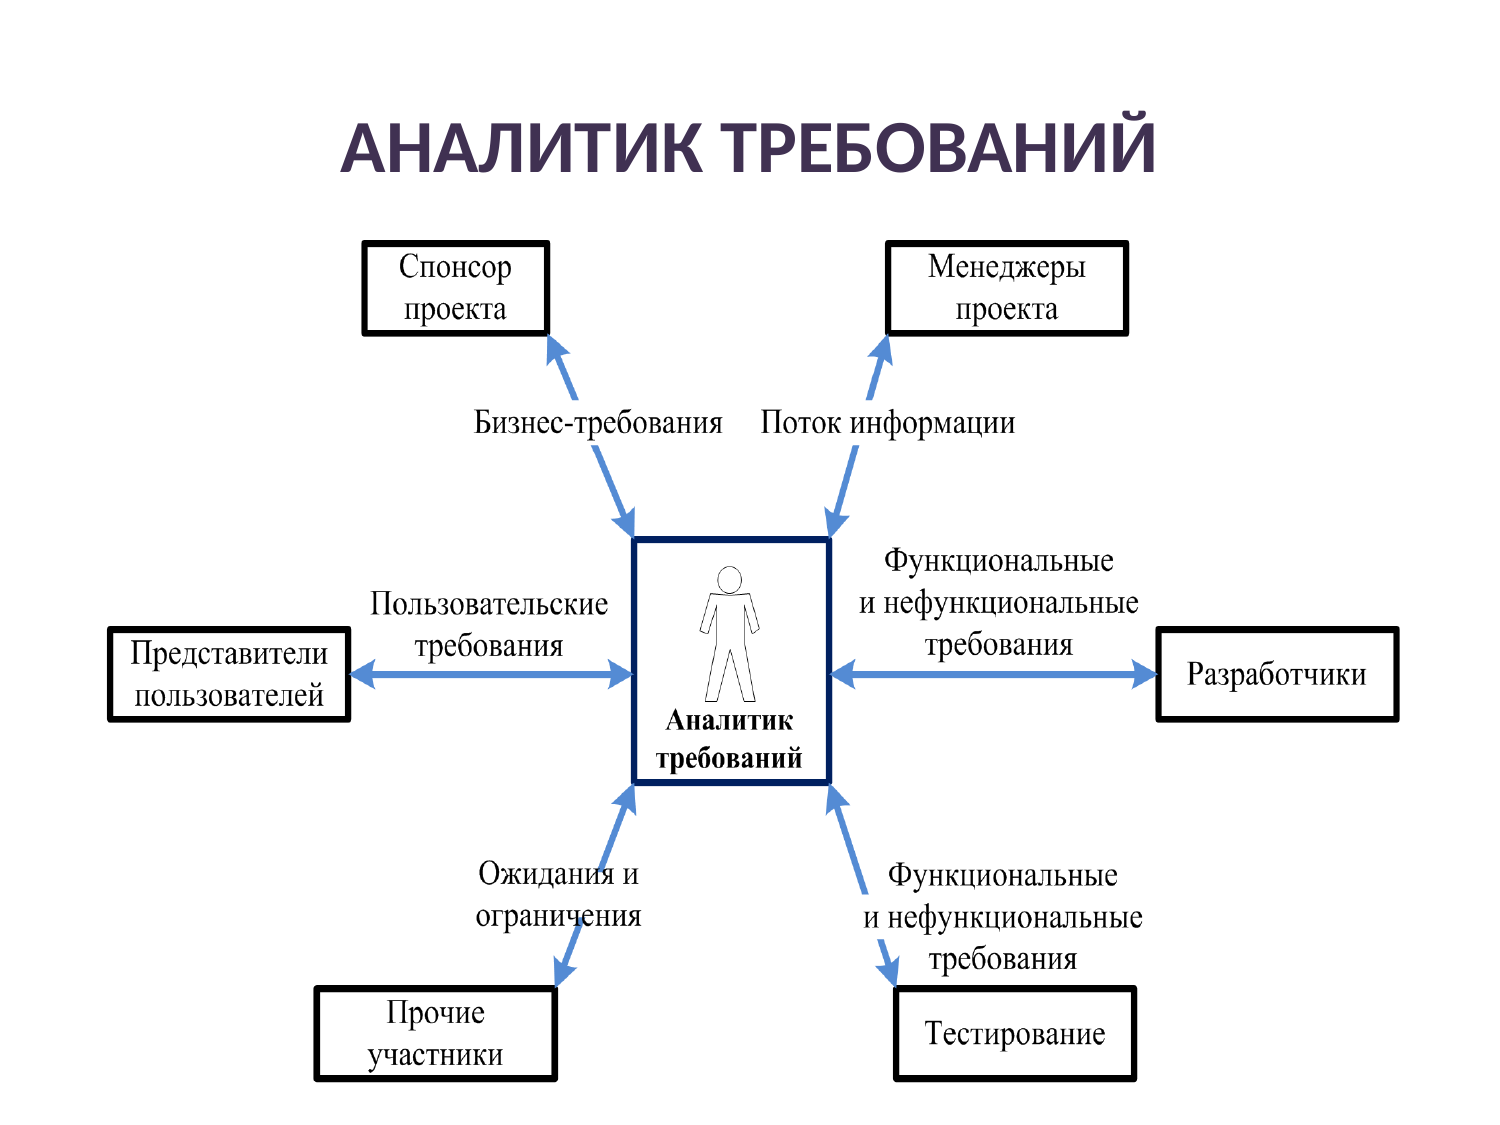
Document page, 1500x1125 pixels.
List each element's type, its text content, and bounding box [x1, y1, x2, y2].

text_box АНАЛИТИК ТРЕБОВАНИЙ [0, 89, 1500, 195]
picture [98, 216, 1410, 1107]
